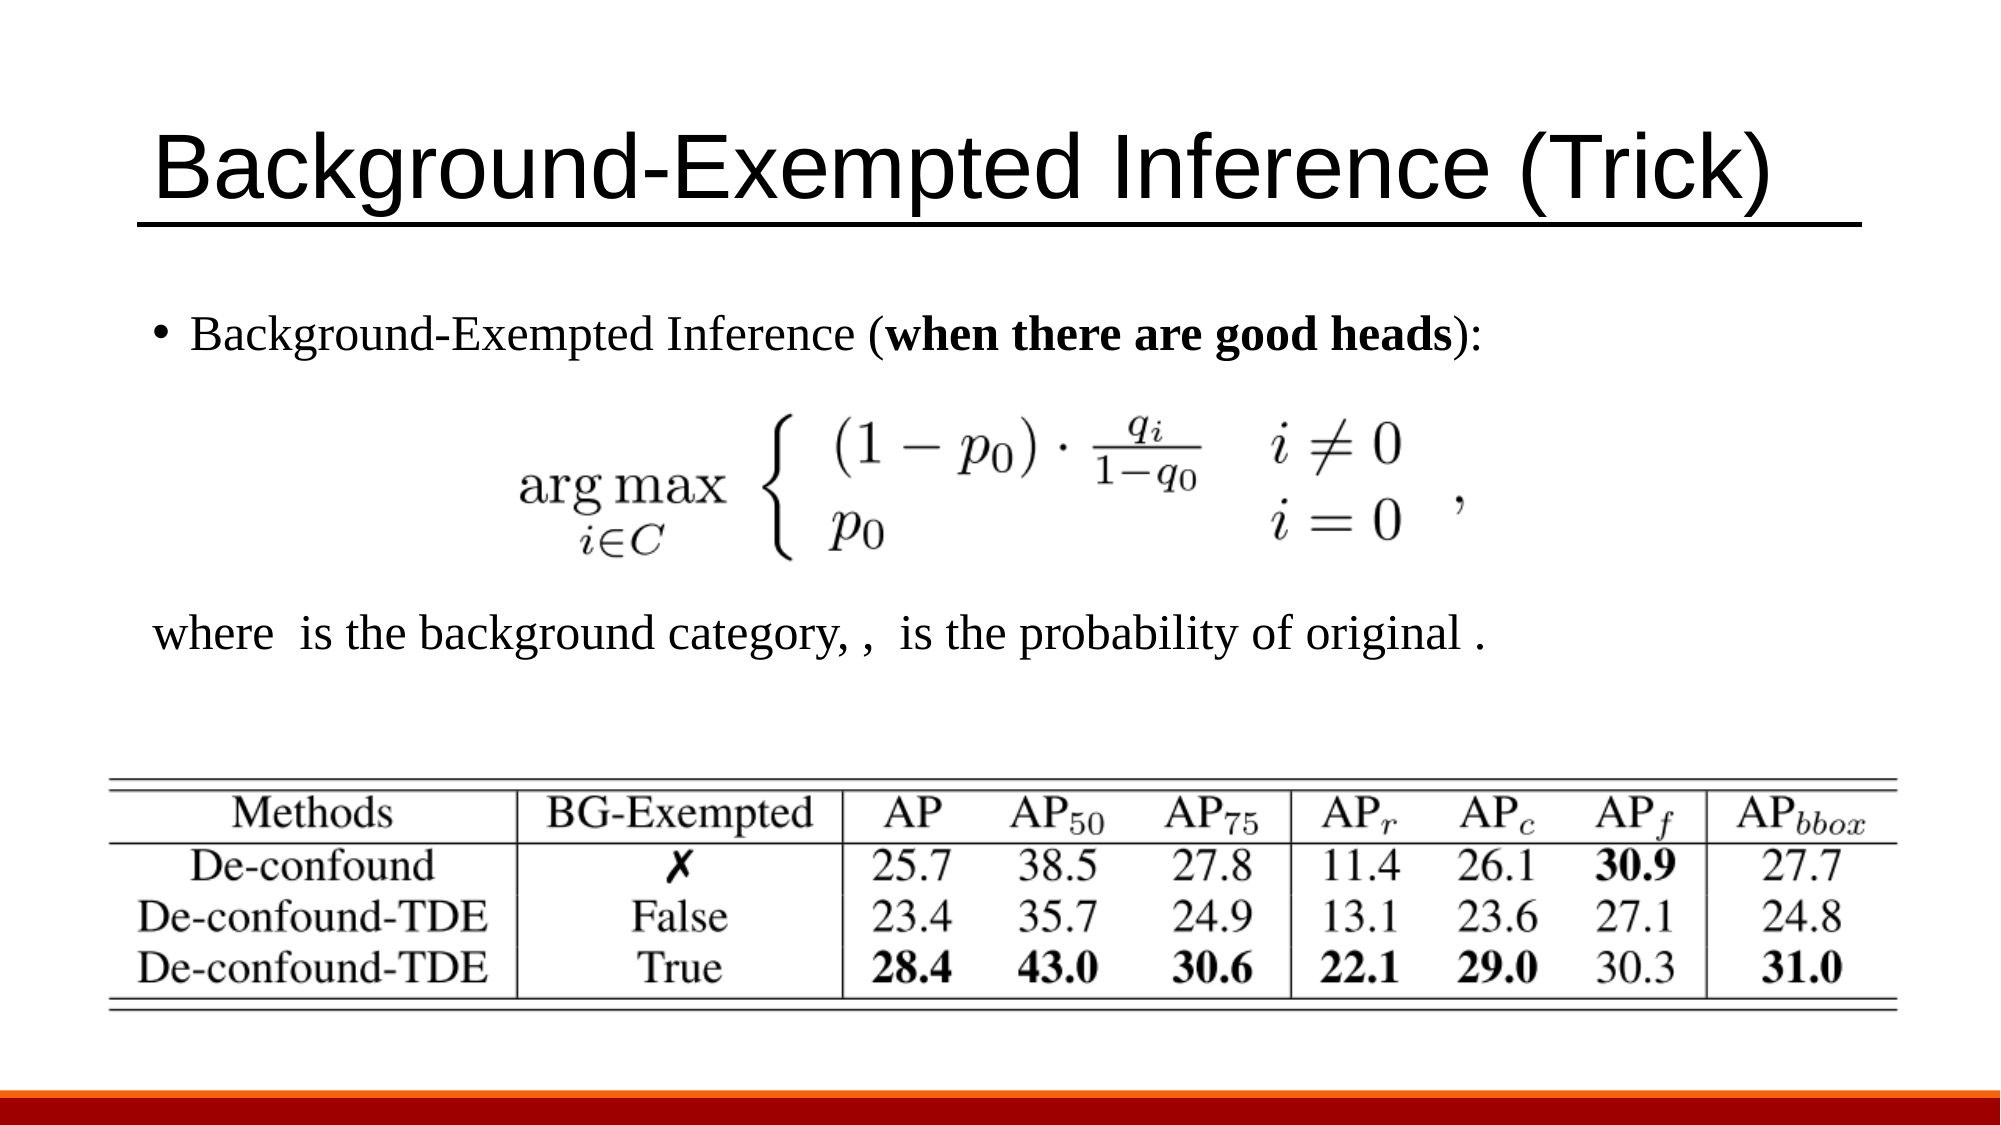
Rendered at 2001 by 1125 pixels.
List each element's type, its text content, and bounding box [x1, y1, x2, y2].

picture [98, 766, 1902, 1014]
title Background-Exempted Inference (Trick) [137, 59, 1863, 278]
picture [496, 376, 1504, 594]
